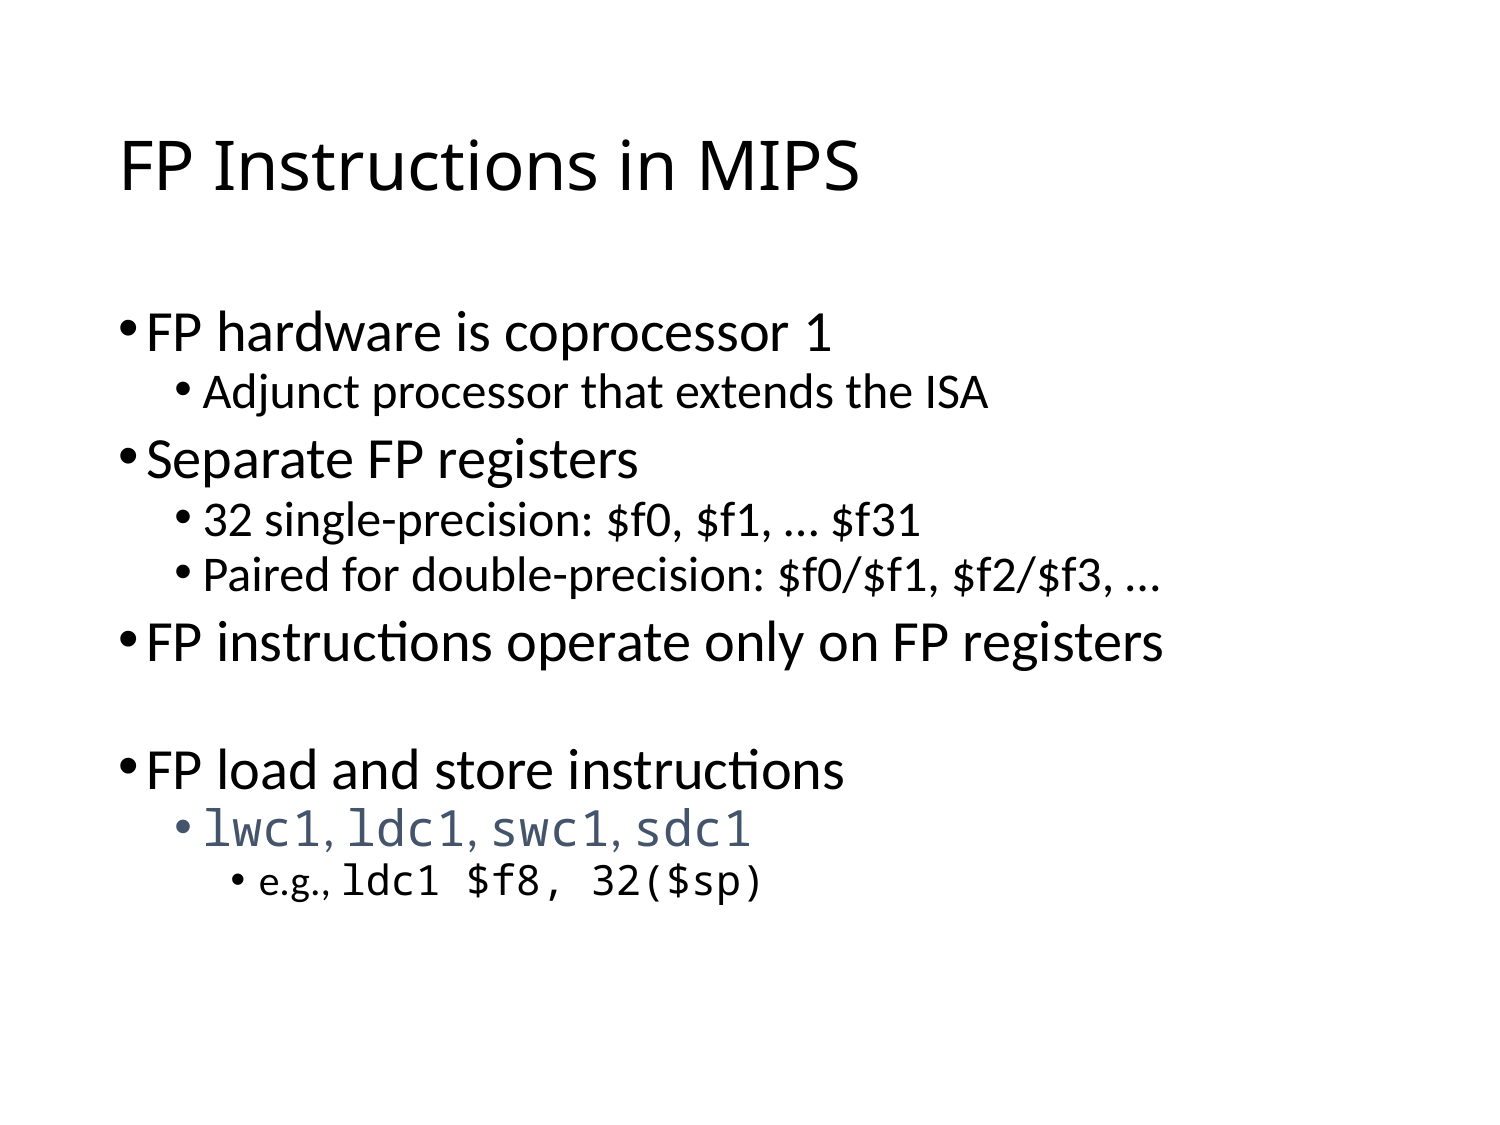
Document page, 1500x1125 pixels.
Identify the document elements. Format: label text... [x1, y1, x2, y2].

list FP hardware is coprocessor 1 Adjunct processor that extends the ISA Separate FP registers 32 single-precision: $f0, $f1, … $f31 Paired for double-precision: $f0/$f1, $f2/$f3, … FP instructions operate only on FP registers FP load and store instructions lwc1, ldc1, swc1, sdc1 e.g., ldc1 $f8, 32($sp) [103, 299, 1397, 1014]
title FP Instructions in MIPS [103, 59, 1397, 278]
